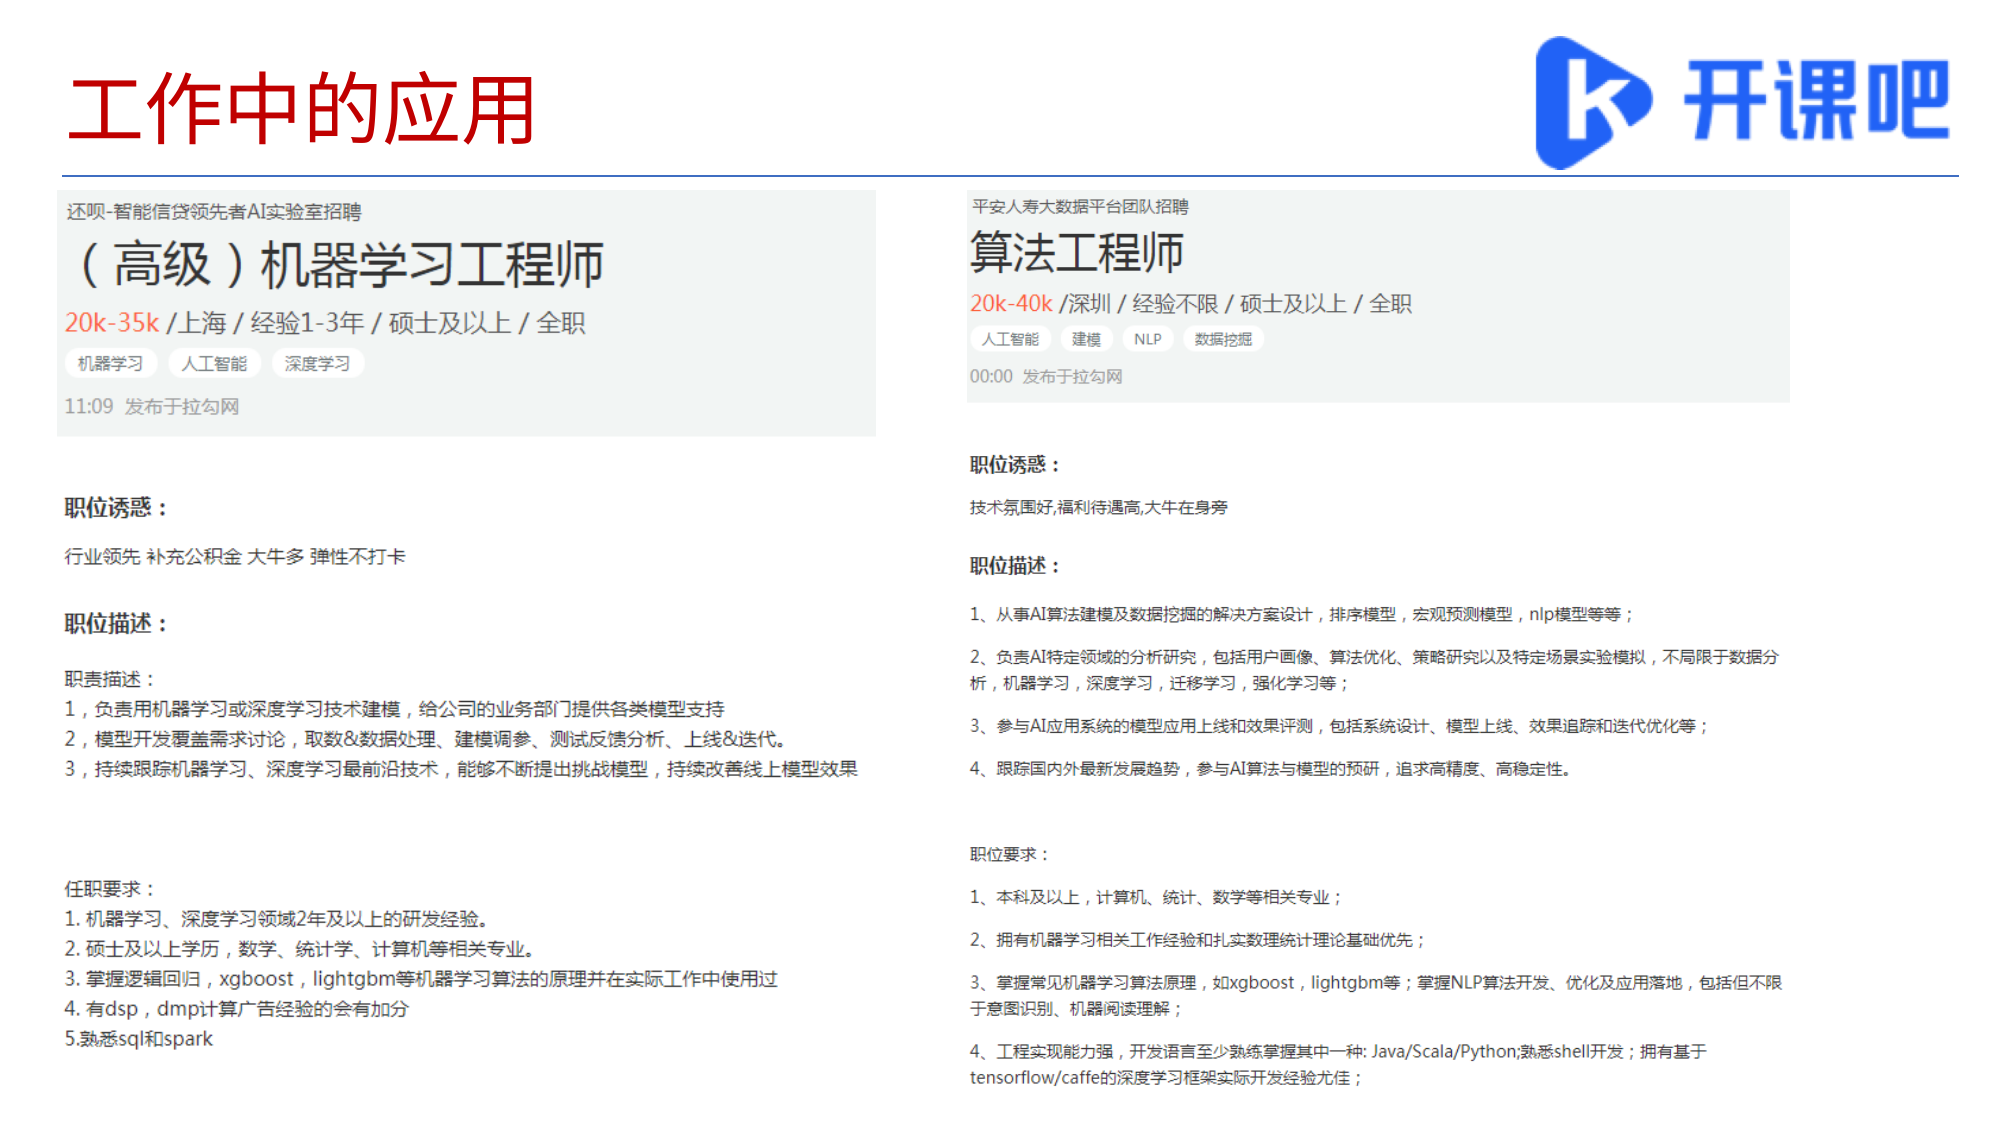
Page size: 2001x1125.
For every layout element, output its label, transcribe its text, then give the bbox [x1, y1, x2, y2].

picture [1534, 36, 1952, 170]
picture [57, 190, 876, 1058]
title 工作中的应用 [57, 59, 1728, 167]
picture [967, 190, 1790, 1093]
